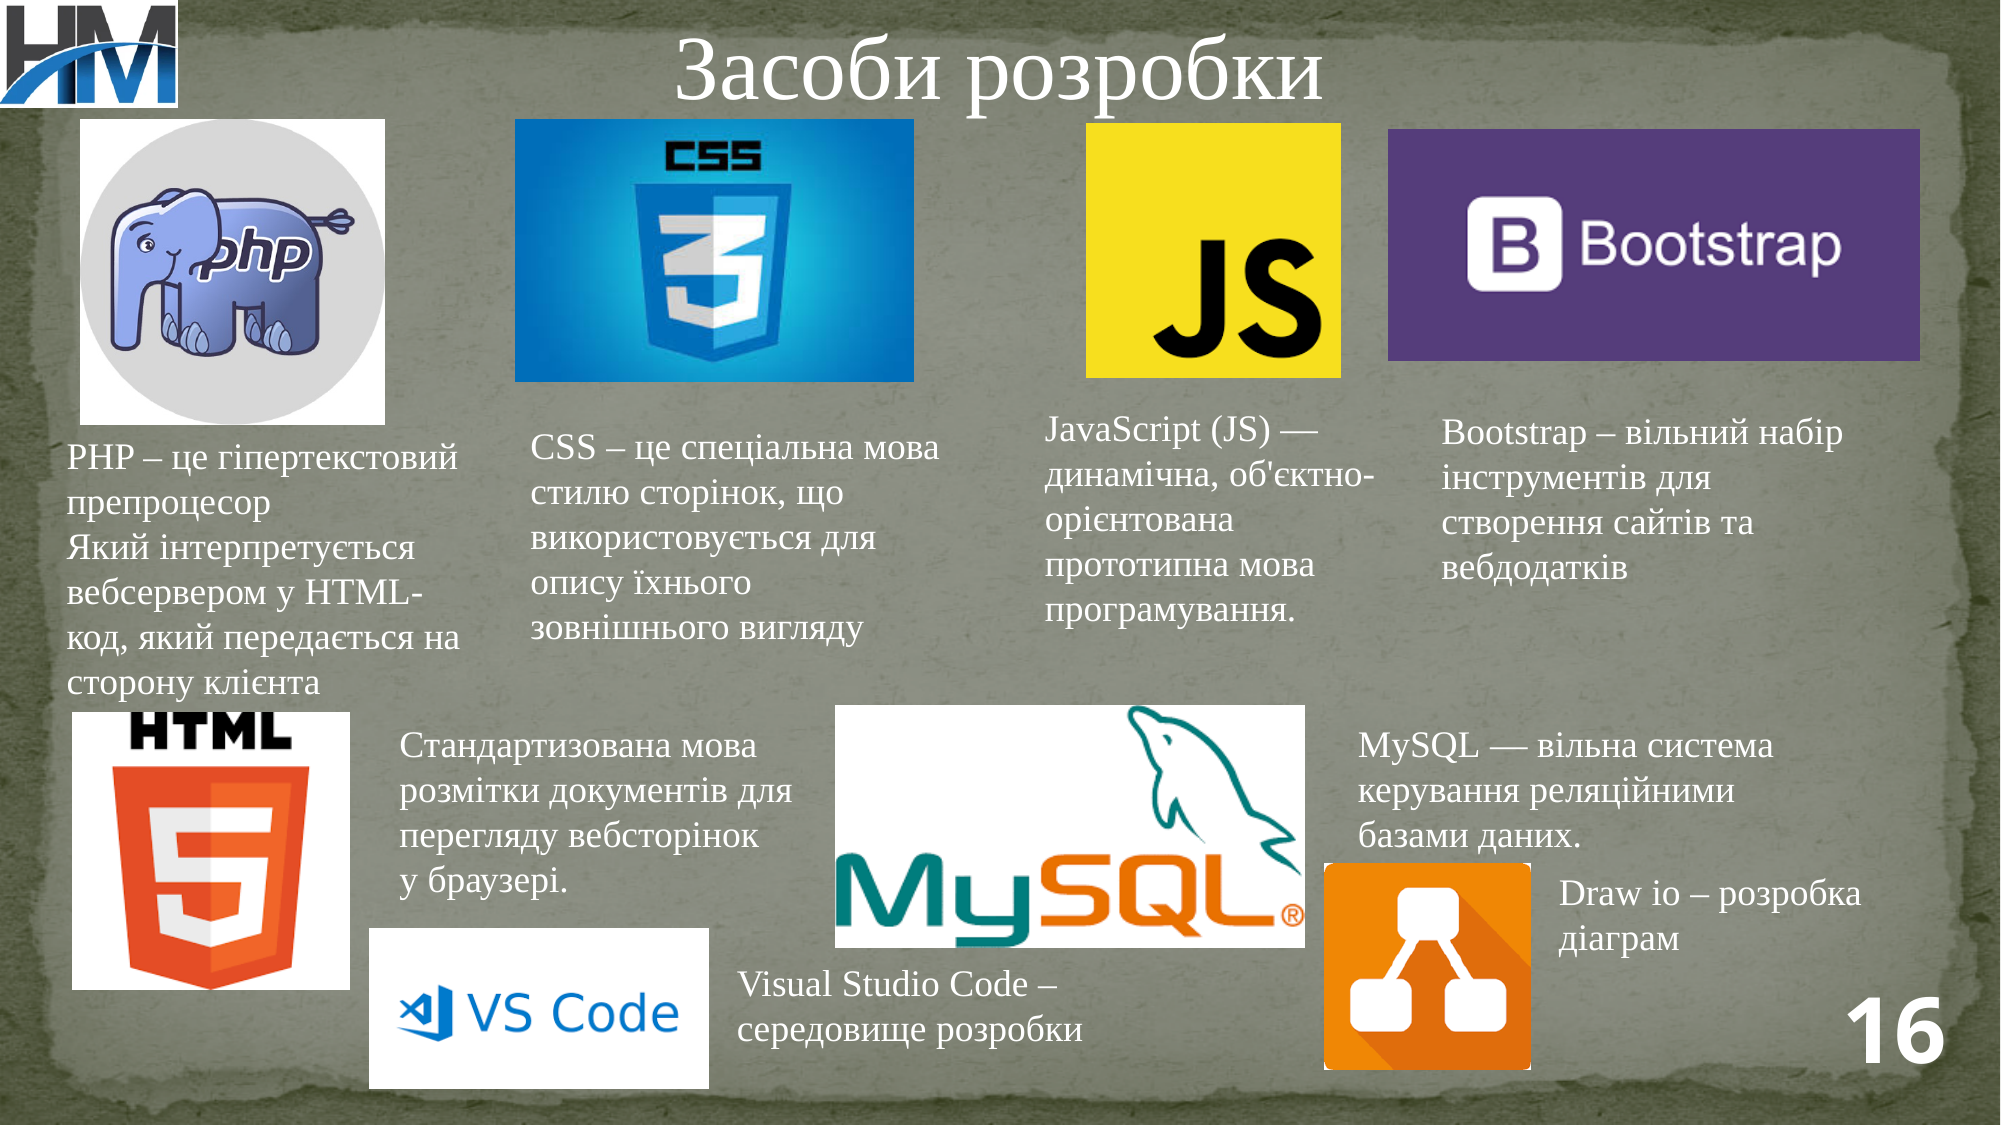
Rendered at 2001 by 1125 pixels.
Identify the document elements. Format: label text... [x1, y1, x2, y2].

text_box Visual Studio Code – середовище розробки [722, 952, 1177, 1057]
text_box CSS – це спеціальна мова стилю сторінок, що використовується для опису їхнього зовнішнього вигляду [515, 414, 970, 655]
picture [515, 119, 630, 382]
picture [1324, 863, 1531, 1070]
picture [1388, 129, 1920, 361]
text_box Стандартизована мова розмітки документів для перегляду вебсторінок у браузері. [384, 712, 814, 907]
text_box JavaScript (JS) — динамічна, об'єктно-орієнтована прототипна мова програмування. [1030, 396, 1485, 637]
picture [1086, 123, 1341, 378]
picture [815, 119, 914, 382]
text_box Draw io – розробка діаграм [1544, 860, 1999, 966]
text_box Bootstrap – вільний набір інструментів для створення сайтів та вебдодатків [1426, 399, 1881, 595]
text_box Засоби розробки [0, 115, 71, 120]
picture [72, 712, 350, 990]
text_box MySQL — вільна система керування реляційними базами даних. [1343, 712, 1798, 862]
picture [835, 705, 1305, 948]
picture [0, 0, 178, 108]
picture [369, 928, 709, 1089]
picture [80, 119, 385, 424]
text_box PHP – це гіпертекстовий препроцесор Який інтерпретується вебсервером у HTML-код, який передається на сторону клієнта [51, 424, 482, 710]
text_box 16 [1797, 964, 2000, 1089]
text_box Засоби розробки [186, 0, 2000, 120]
picture [613, 138, 836, 371]
